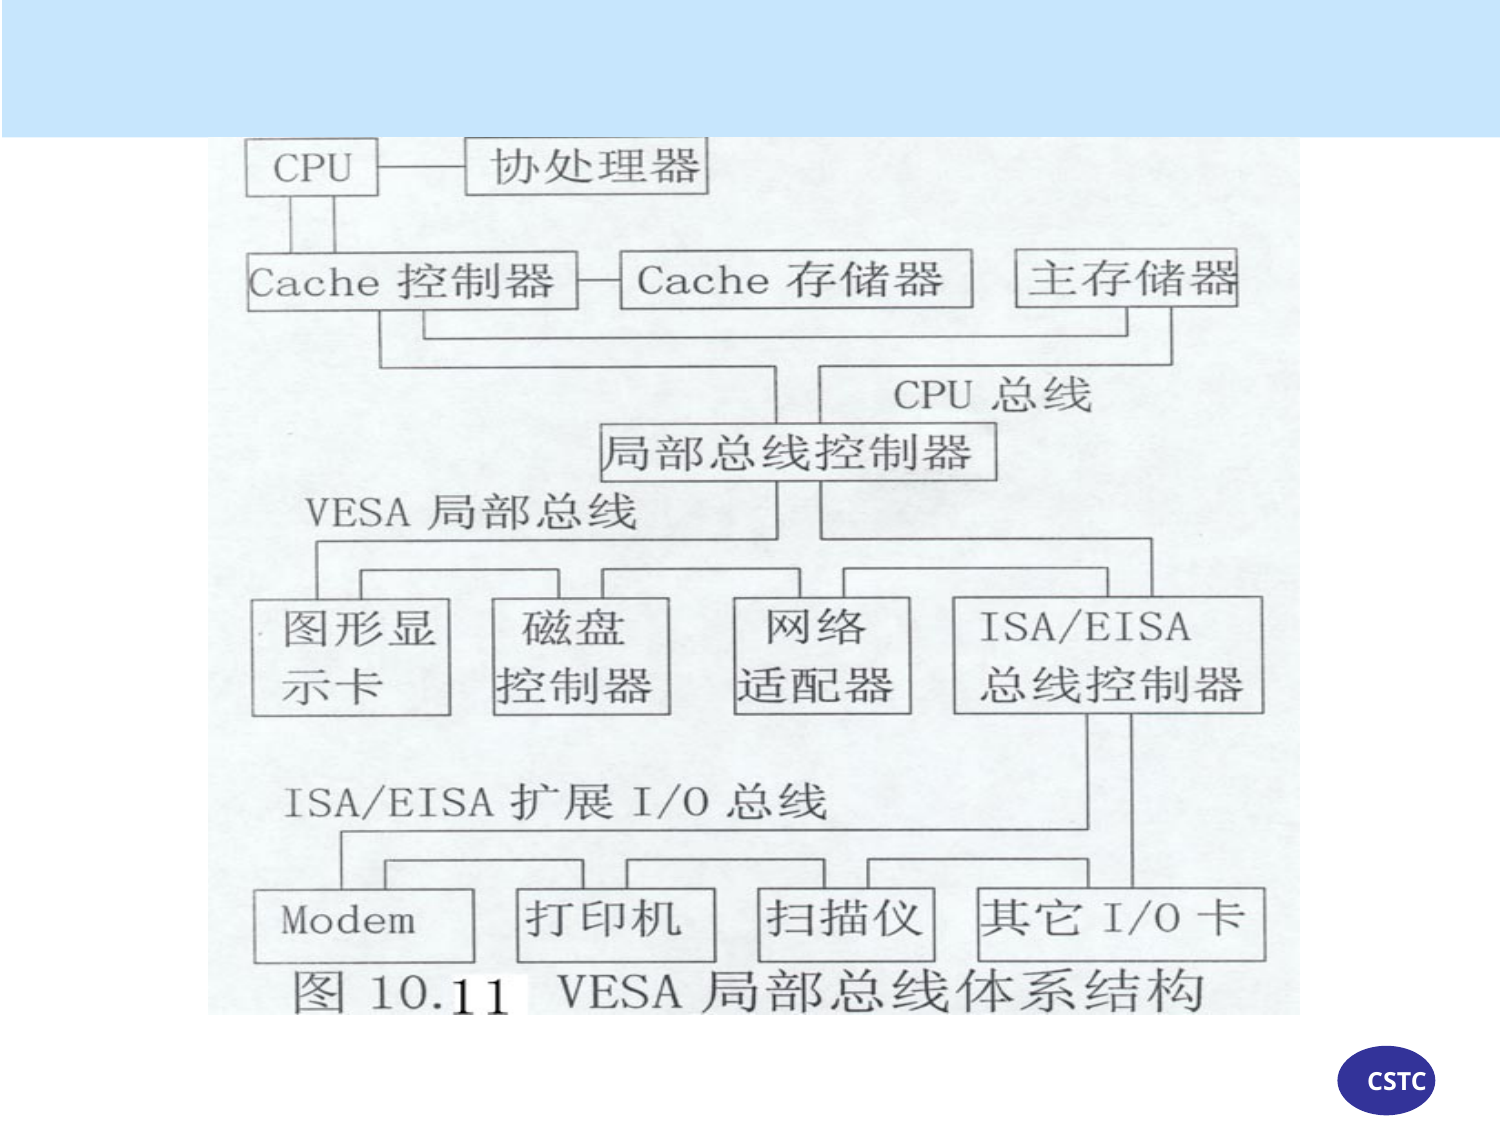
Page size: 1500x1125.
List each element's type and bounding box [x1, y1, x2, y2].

picture [208, 137, 1300, 1015]
